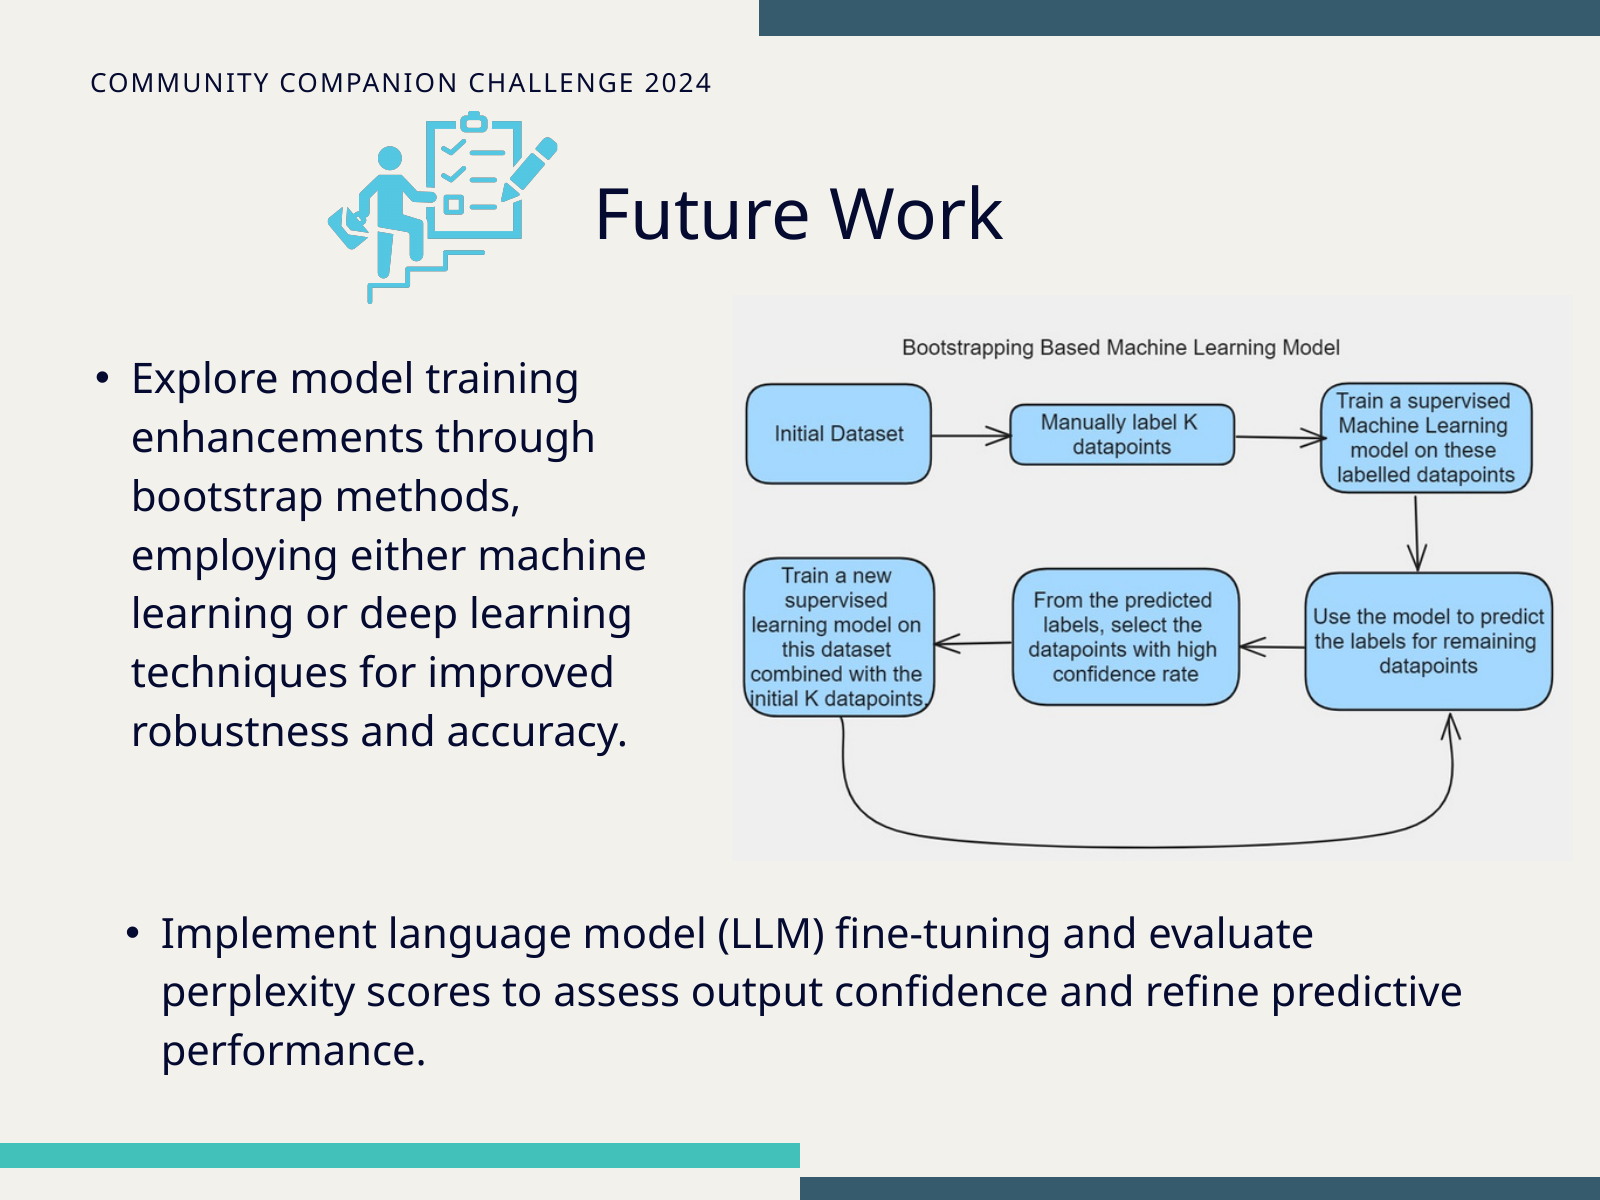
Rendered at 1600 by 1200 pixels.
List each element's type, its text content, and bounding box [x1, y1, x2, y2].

text_box [327, 111, 558, 304]
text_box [799, 1176, 1600, 1200]
text_box Future Work [586, 154, 1012, 254]
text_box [0, 1143, 801, 1168]
text_box Implement language model (LLM) fine-tuning and evaluate perplexity scores to assess output confidence and refine predictive performance. [90, 898, 1495, 1132]
text_box Explore model training enhancements through bootstrap methods, employing either machine learning or deep learning techniques for improved robustness and accuracy. [59, 343, 687, 755]
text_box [758, 0, 1600, 37]
text_box [732, 295, 1573, 861]
text_box COMMUNITY COMPANION CHALLENGE 2024 [90, 61, 733, 99]
